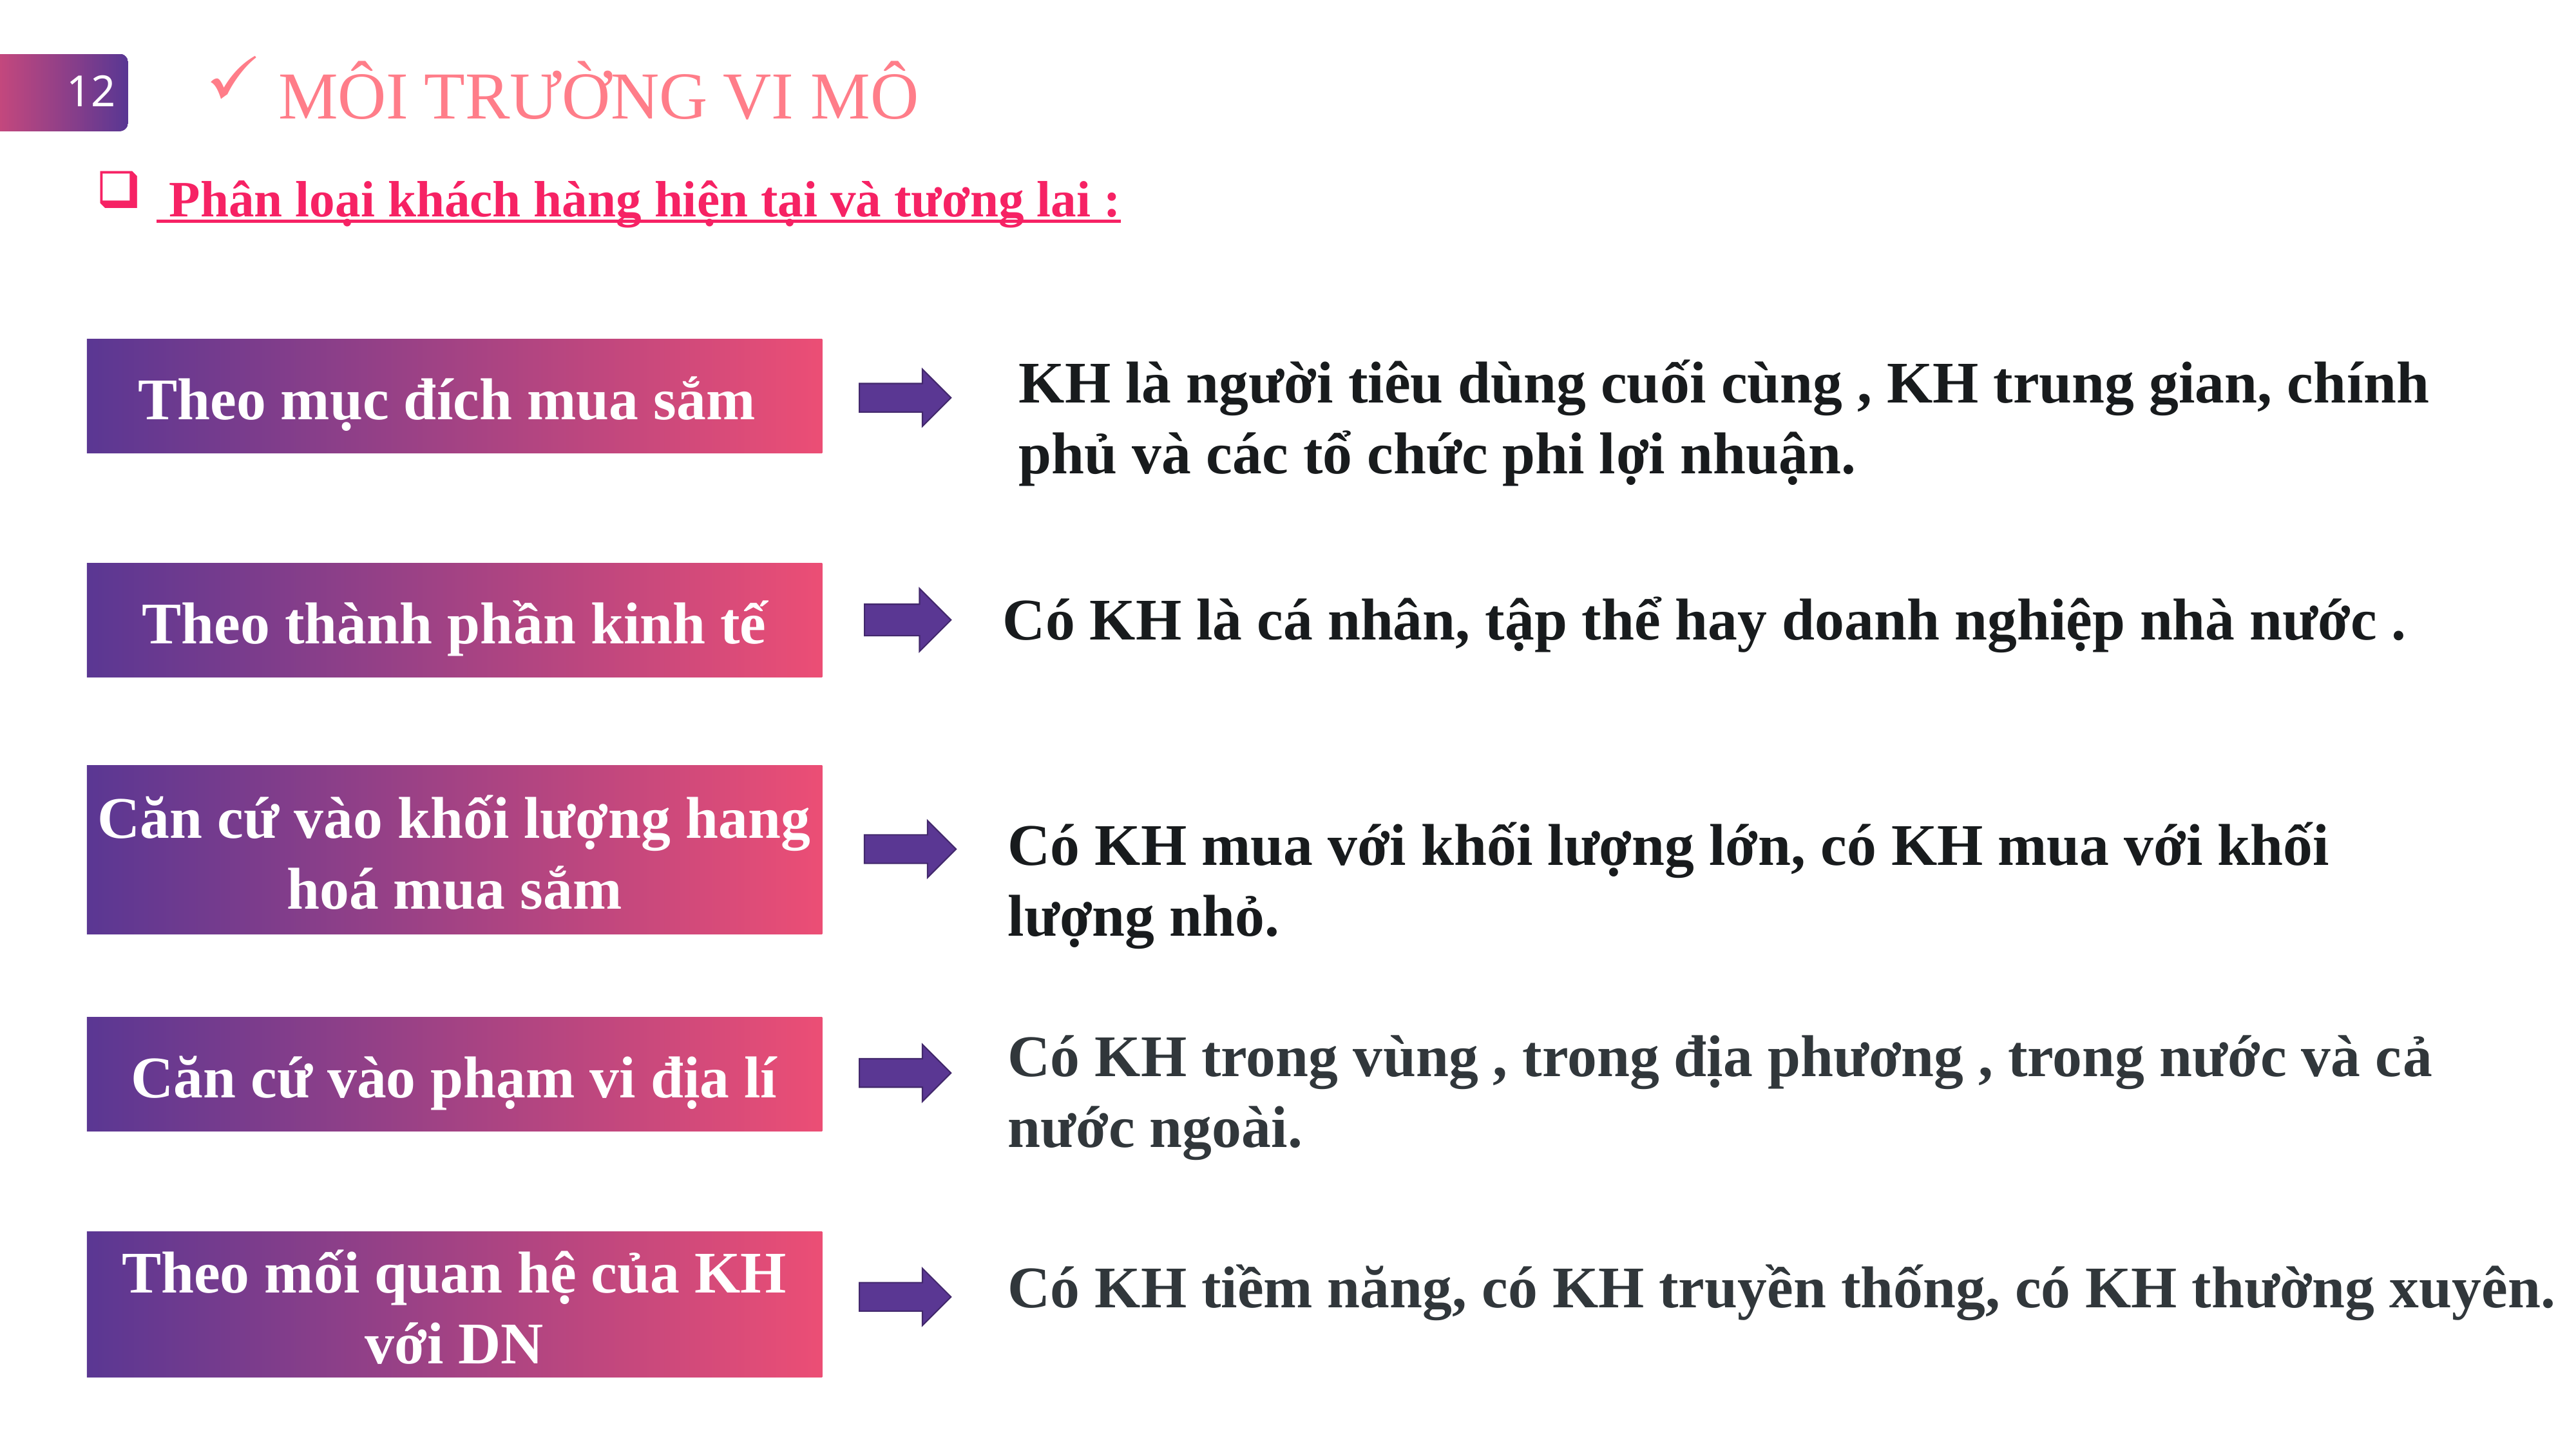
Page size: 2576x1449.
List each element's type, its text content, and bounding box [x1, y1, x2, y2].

text_box Theo mối quan hệ của KH với DN [86, 1231, 823, 1378]
text_box Theo thành phần kinh tế [86, 562, 823, 677]
text_box Có KH mua với khối lượng lớn, có KH mua với khối lượng nhỏ. [998, 801, 2491, 952]
text_box [859, 1266, 952, 1327]
text_box Phân loại khách hàng hiện tại và tương lai : [86, 161, 1158, 232]
text_box [859, 1043, 952, 1103]
text_box KH là người tiêu dùng cuối cùng , KH trung gian, chính phủ và các tổ chức phi lợi nhuận. [1009, 339, 2503, 490]
text_box Có KH là cá nhân, tập thể hay doanh nghiệp nhà nước . [993, 576, 2560, 656]
text_box Có KH tiềm năng, có KH truyền thống, có KH thường xuyên. [998, 1244, 2576, 1325]
text_box [859, 367, 952, 428]
text_box [864, 587, 952, 654]
text_box Có KH trong vùng , trong địa phương , trong nước và cả nước ngoài. [998, 1012, 2462, 1164]
text_box Căn cứ vào khối lượng hang hoá mua sắm [86, 765, 823, 934]
text_box Căn cứ vào phạm vi địa lí [86, 1016, 823, 1132]
slide_number 12 [0, 53, 129, 131]
text_box Theo mục đích mua sắm [86, 338, 823, 453]
text_box [863, 819, 957, 880]
text_box MÔI TRƯỜNG VI MÔ [0, 46, 1225, 137]
